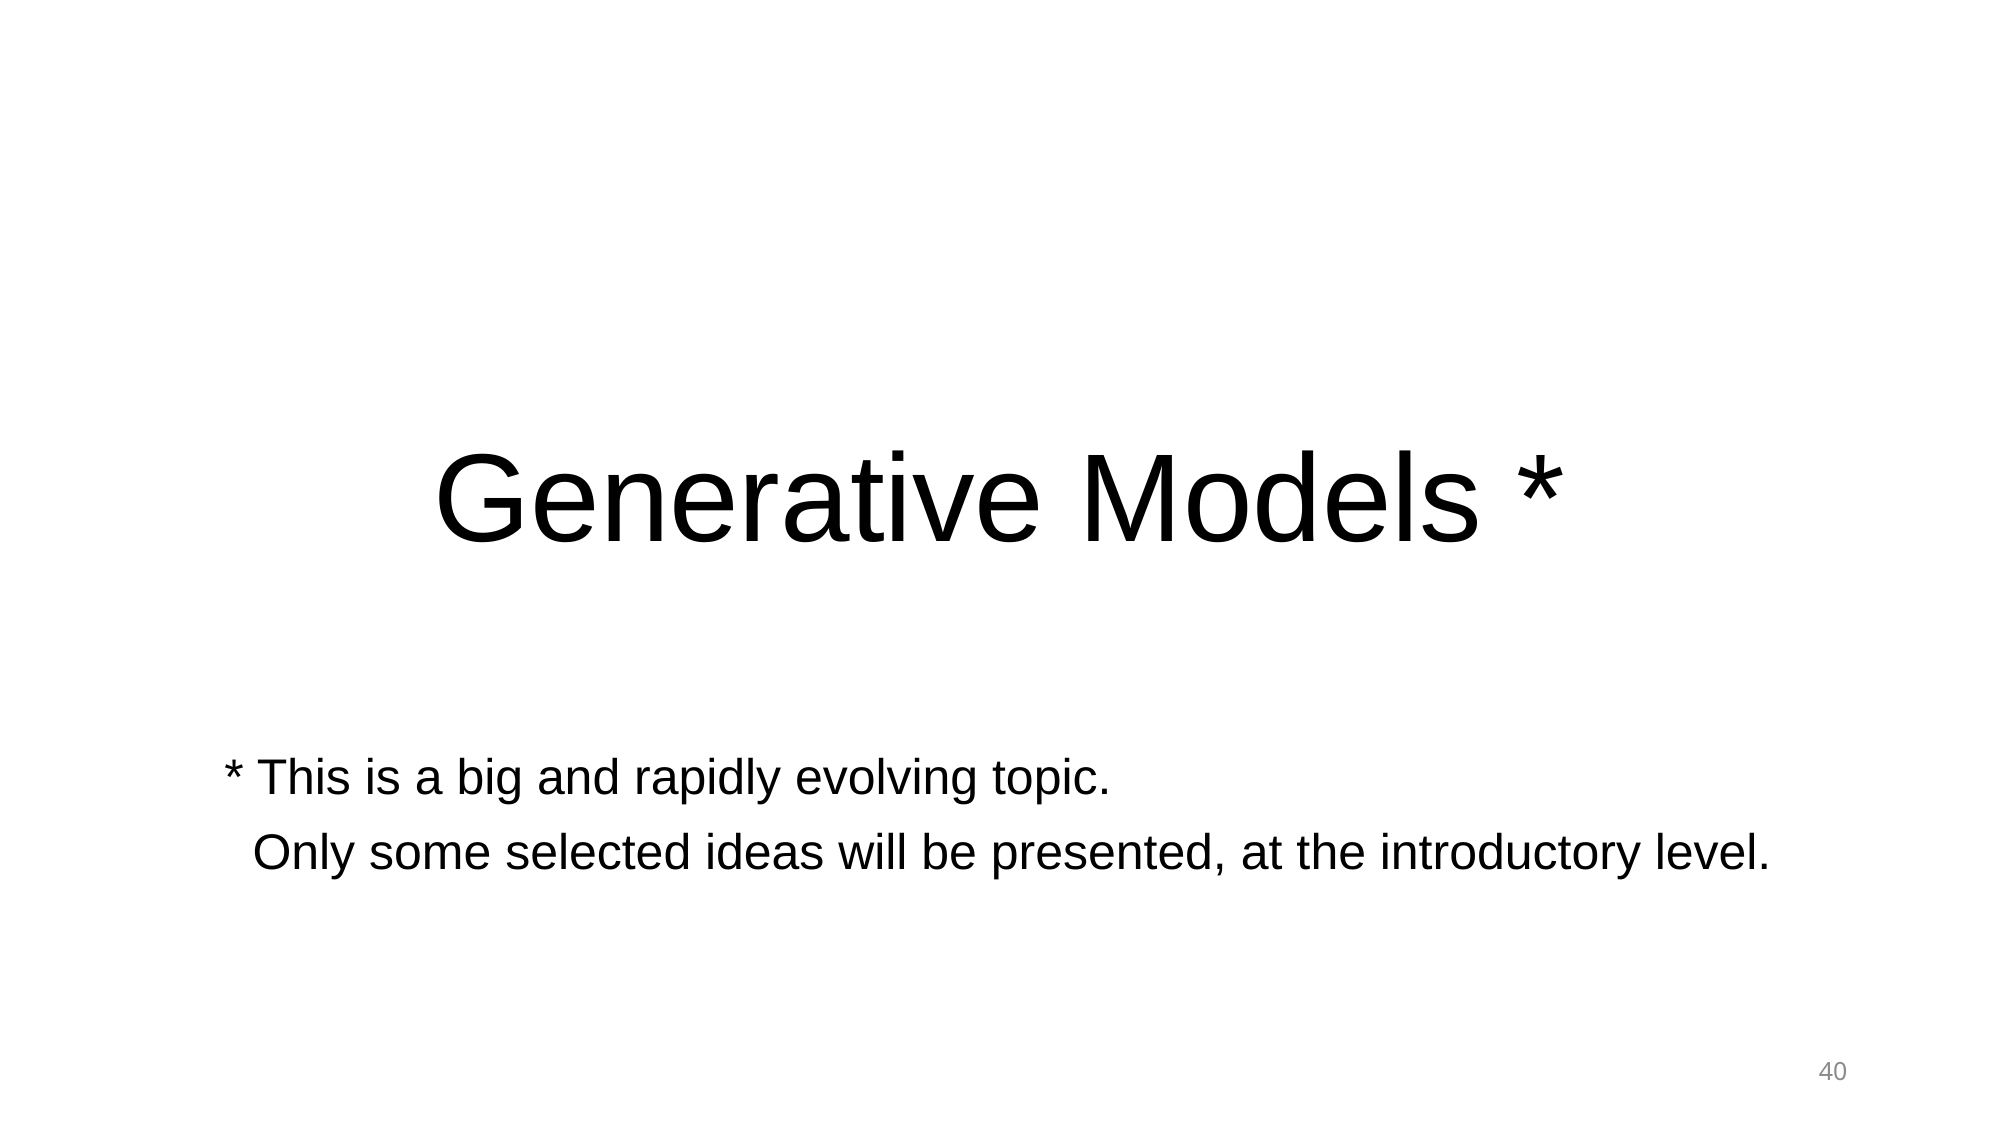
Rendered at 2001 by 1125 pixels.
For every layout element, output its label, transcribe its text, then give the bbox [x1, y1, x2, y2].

slide_number 40 [1412, 1042, 1863, 1103]
title Generative Models * [249, 184, 1750, 576]
subtitle * This is a big and rapidly evolving topic. Only some selected ideas will be presented, at the introductory level. [209, 743, 1822, 941]
